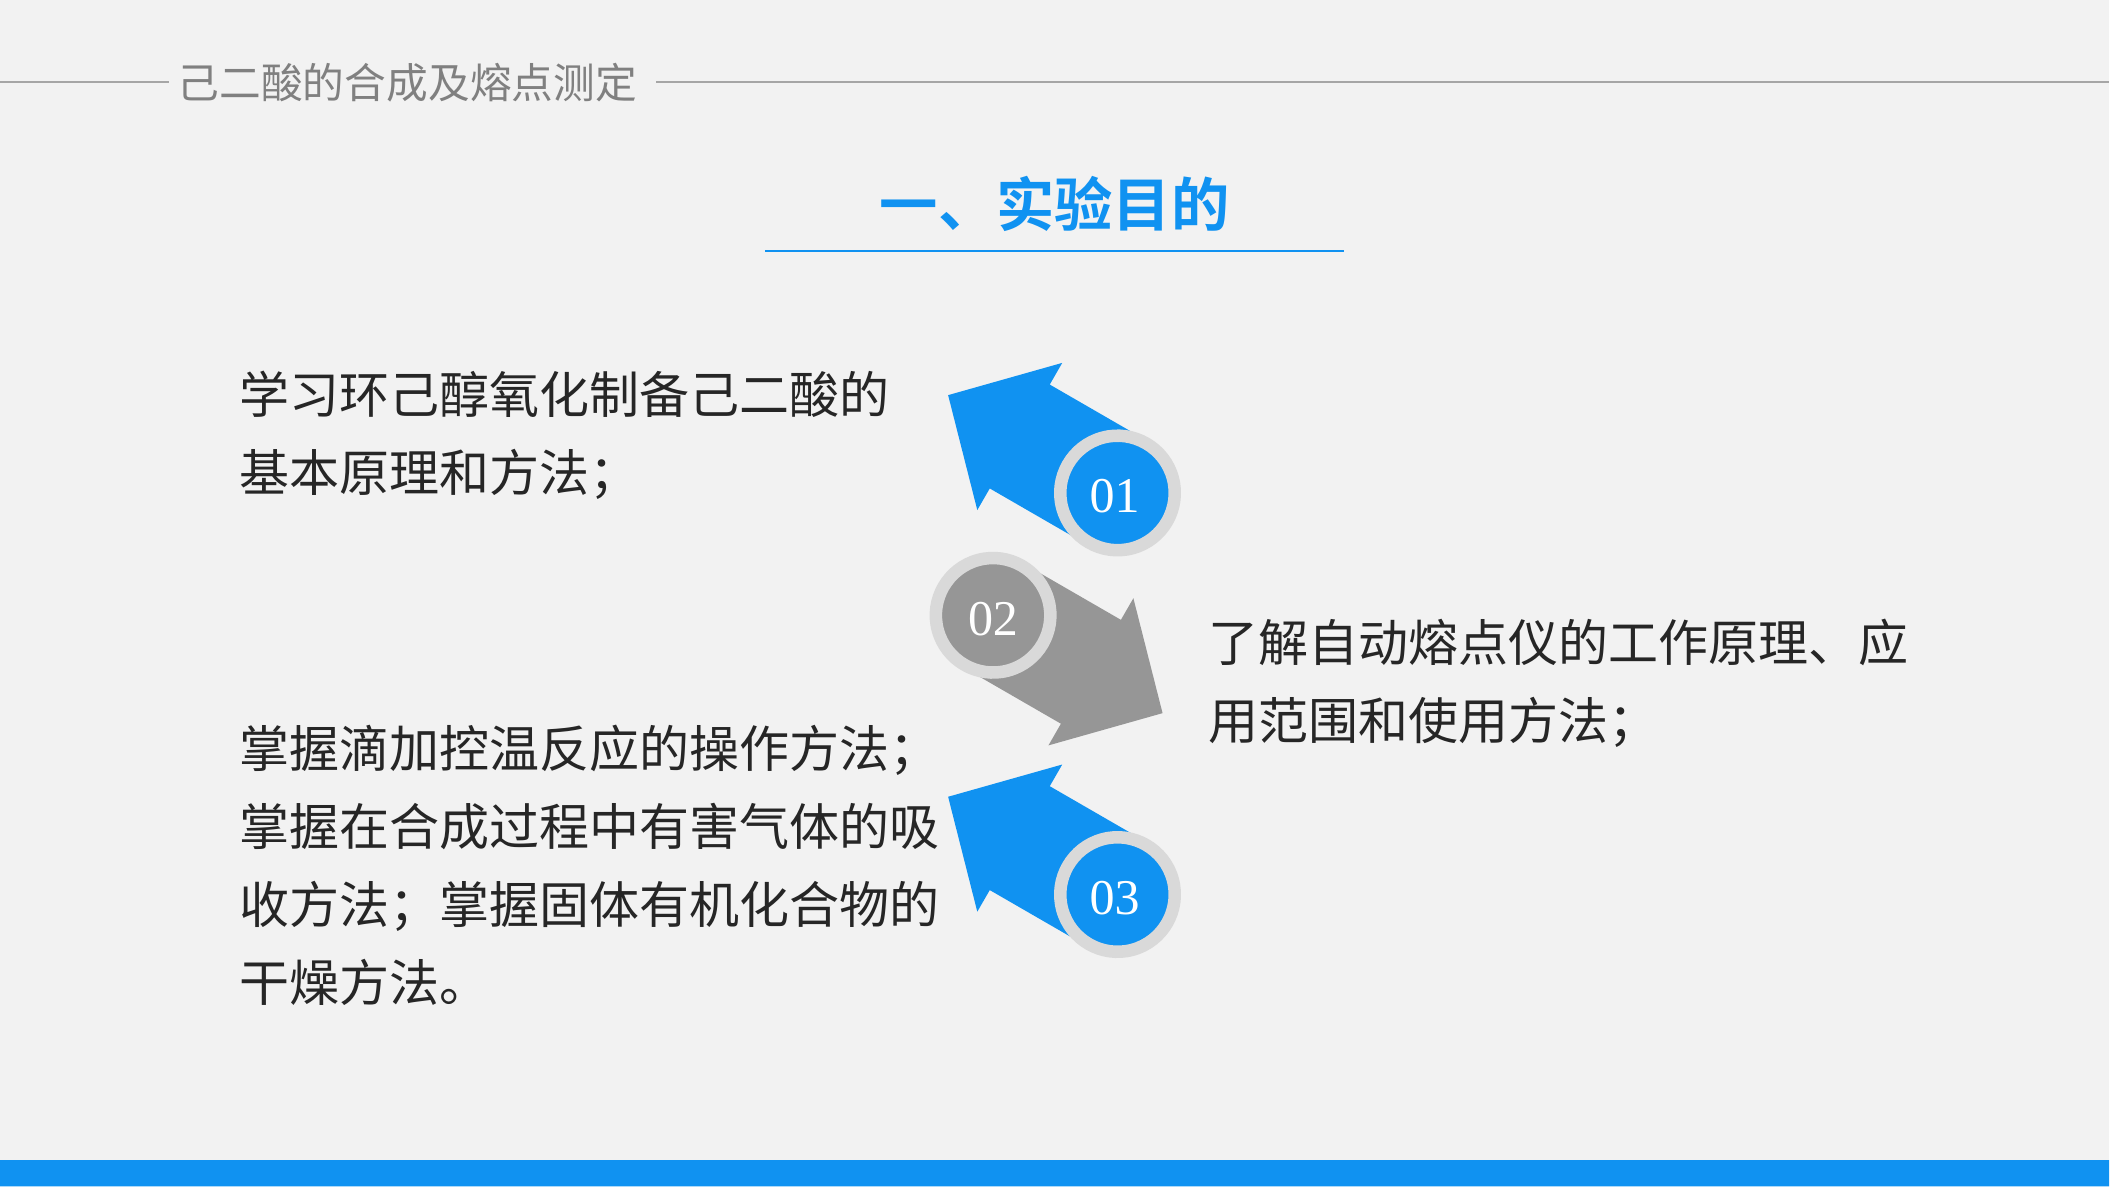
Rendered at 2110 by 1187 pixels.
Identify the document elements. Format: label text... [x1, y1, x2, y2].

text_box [931, 774, 1184, 945]
text_box 了解自动熔点仪的工作原理、应用范围和使用方法； [1208, 593, 1929, 749]
text_box 学习环己醇氧化制备己二酸的基本原理和方法； [239, 345, 938, 501]
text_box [926, 564, 1180, 735]
text_box 掌握滴加控温反应的操作方法；掌握在合成过程中有害气体的吸收方法；掌握固体有机化合物的干燥方法。 [239, 699, 972, 1012]
text_box 一、实验目的 [830, 168, 1280, 239]
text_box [931, 373, 1184, 544]
